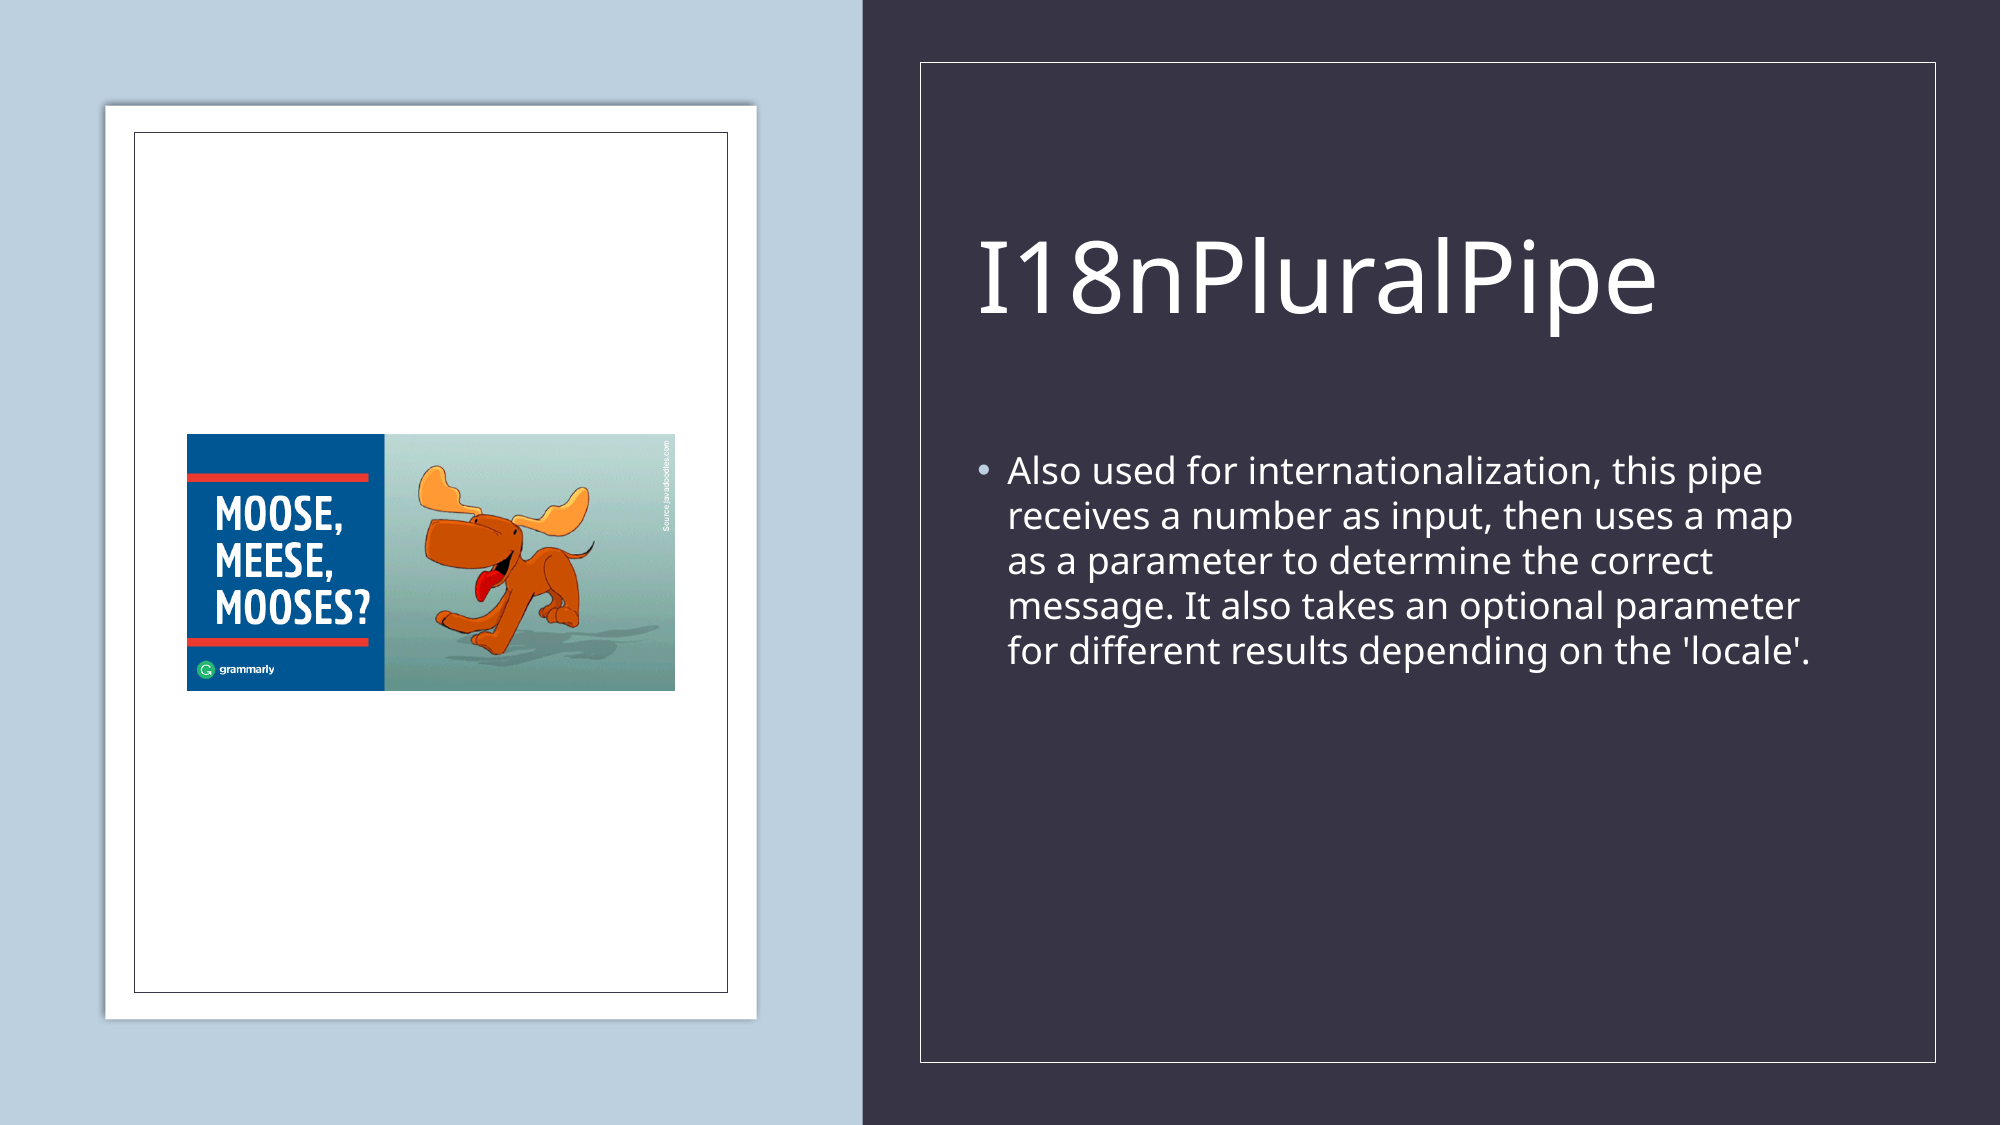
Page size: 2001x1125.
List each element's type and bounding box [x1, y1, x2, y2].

text_box [134, 132, 728, 993]
text_box [0, 0, 864, 1125]
text_box [864, 0, 2000, 1125]
text_box [920, 61, 1937, 1064]
picture [187, 434, 675, 691]
text_box [105, 105, 757, 1020]
